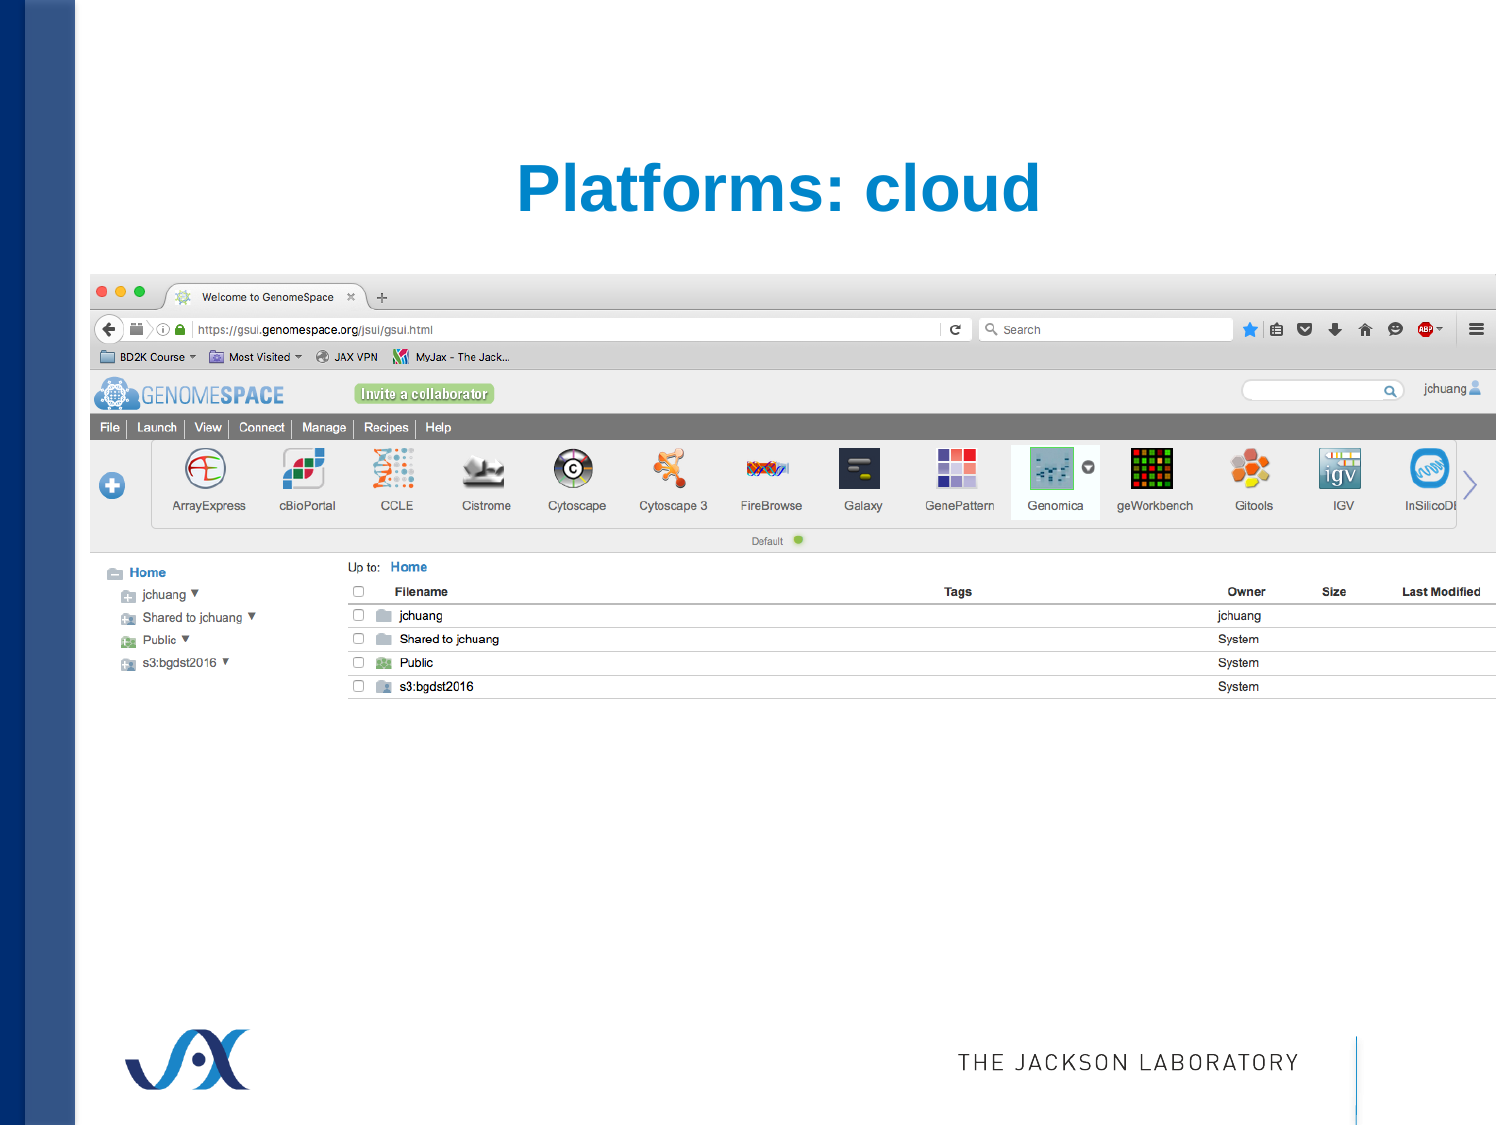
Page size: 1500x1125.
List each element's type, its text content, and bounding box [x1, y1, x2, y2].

picture [957, 1051, 1300, 1076]
title Platforms: cloud [99, 50, 1475, 233]
picture [89, 274, 1497, 834]
picture [110, 1011, 268, 1106]
